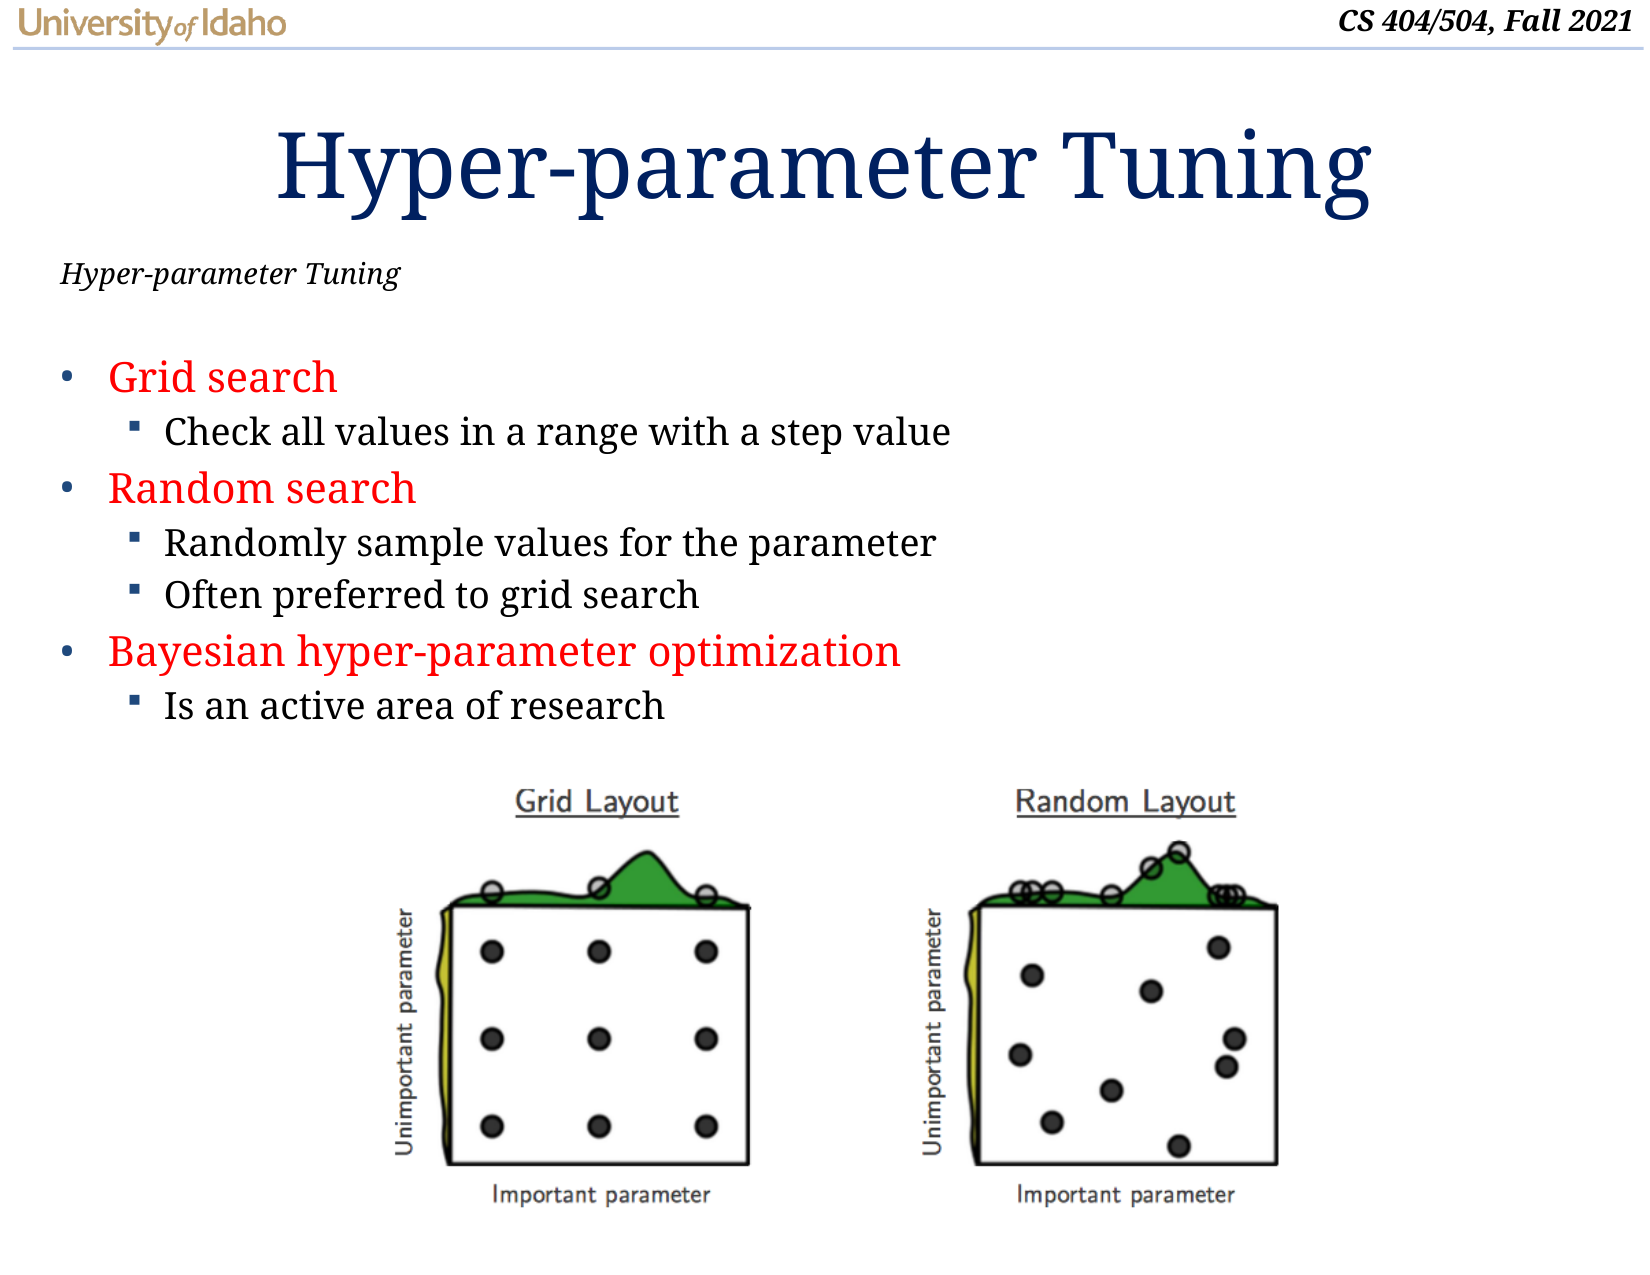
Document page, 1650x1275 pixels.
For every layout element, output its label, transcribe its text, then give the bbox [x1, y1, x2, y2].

picture [19, 8, 286, 46]
picture [372, 755, 1291, 1217]
title Hyper-parameter Tuning [0, 75, 1650, 248]
list Hyper-parameter Tuning [45, 247, 1062, 306]
list Grid search Check all values in a range with a step value Random search Randomly sample values for the parameter Often preferred to grid search Bayesian hyper-parameter optimization Is an active area of research [45, 342, 1618, 1224]
